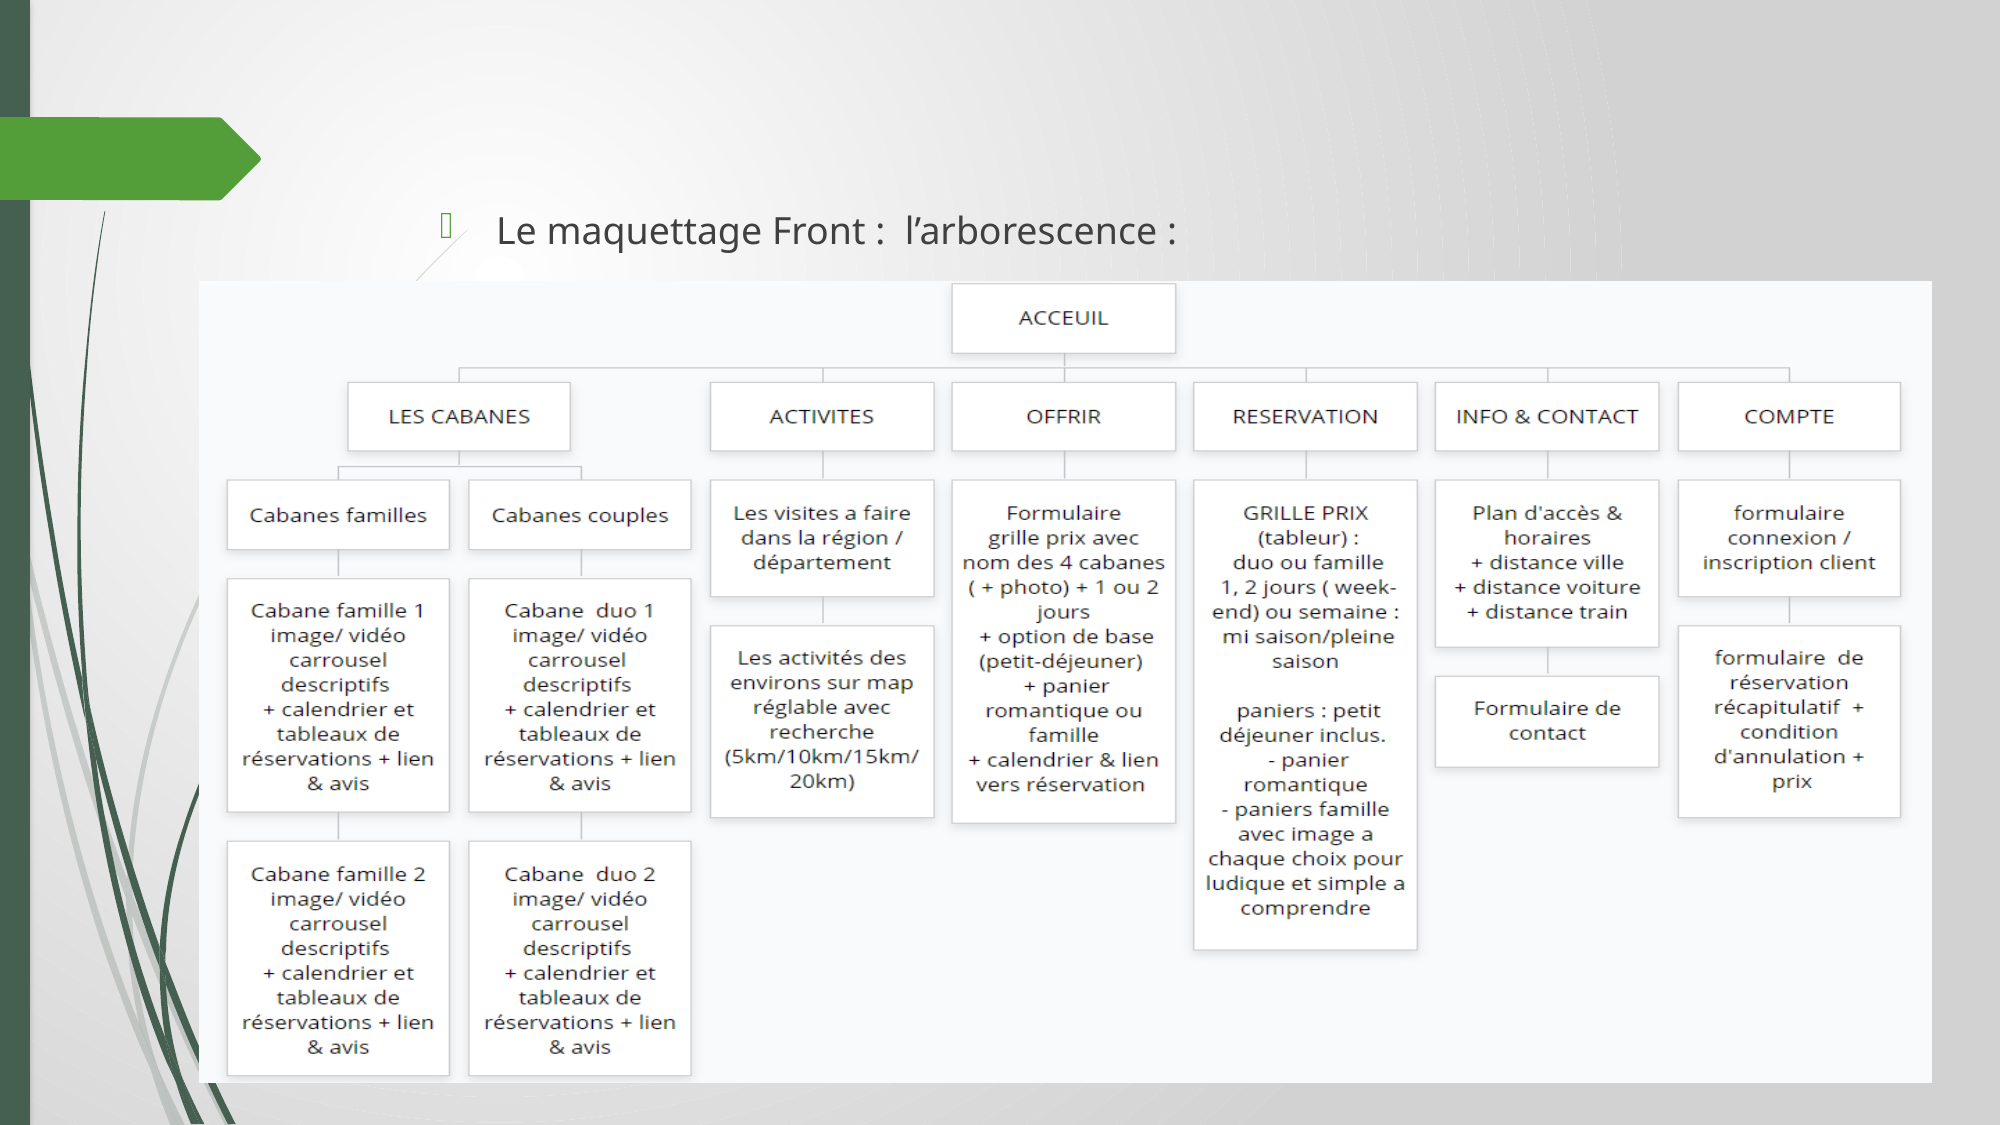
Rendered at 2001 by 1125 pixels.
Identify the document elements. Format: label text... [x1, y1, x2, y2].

list Le maquettage Front : l’arborescence : [424, 199, 1888, 279]
picture [199, 281, 1933, 1084]
